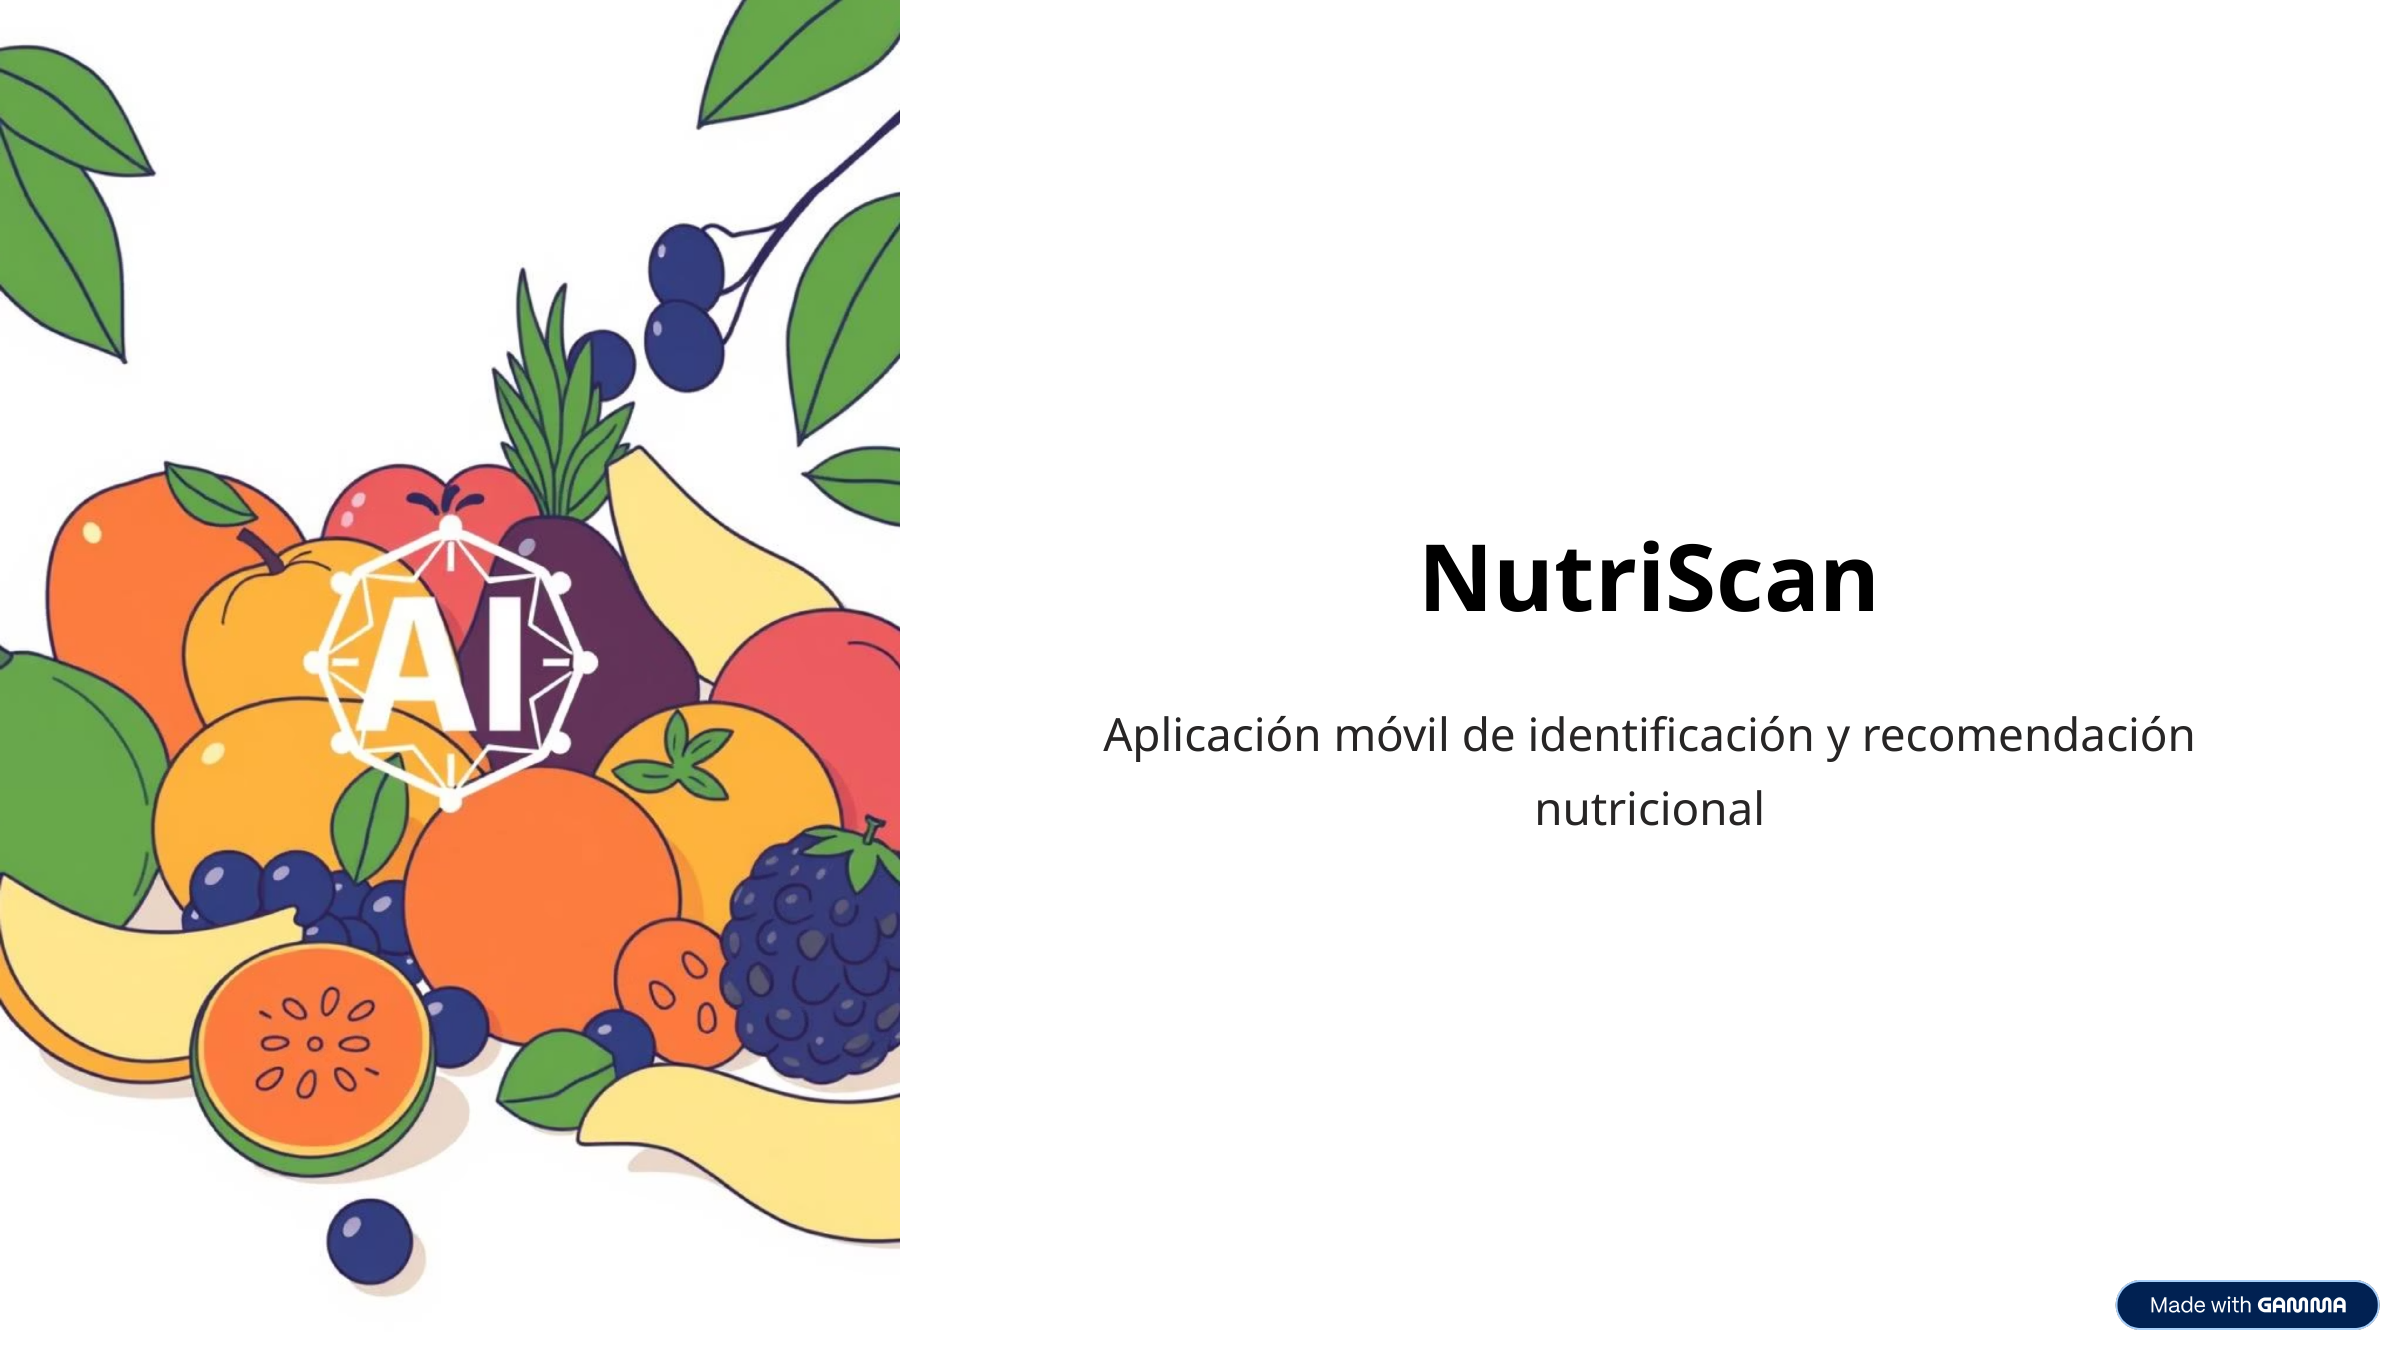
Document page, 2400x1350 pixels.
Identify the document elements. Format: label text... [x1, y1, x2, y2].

text_box NutriScan [1184, 514, 2116, 631]
text_box Aplicación móvil de identificación y recomendación nutricional [1030, 686, 2270, 836]
picture [0, 0, 900, 1350]
picture [2106, 1271, 2389, 1339]
